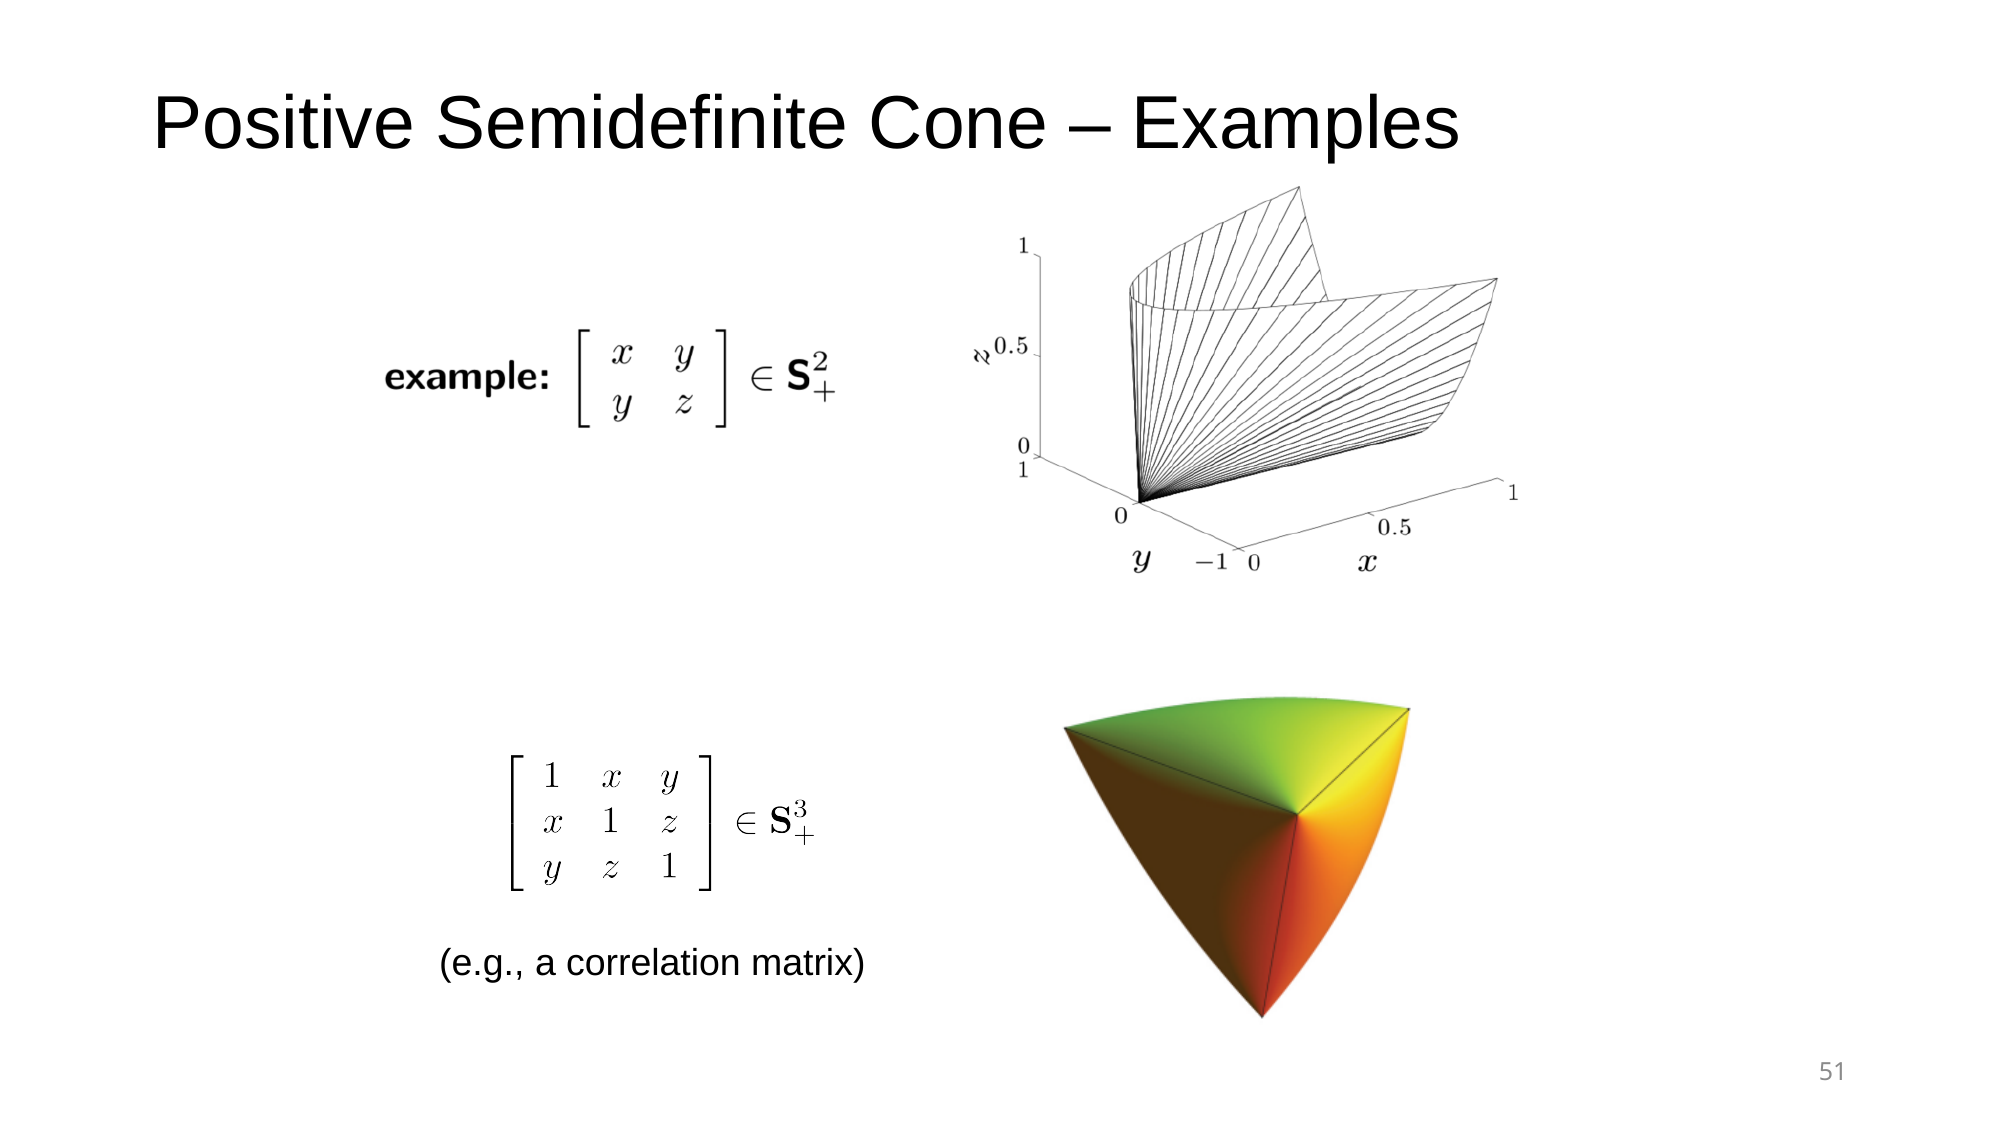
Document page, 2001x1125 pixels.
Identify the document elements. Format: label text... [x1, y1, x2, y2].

picture [1021, 683, 1436, 1034]
picture [511, 755, 814, 891]
text_box (e.g., a correlation matrix) [424, 921, 949, 991]
title Positive Semidefinite Cone – Examples [137, 59, 1863, 189]
slide_number 51 [1412, 1042, 1863, 1103]
picture [361, 178, 1535, 600]
